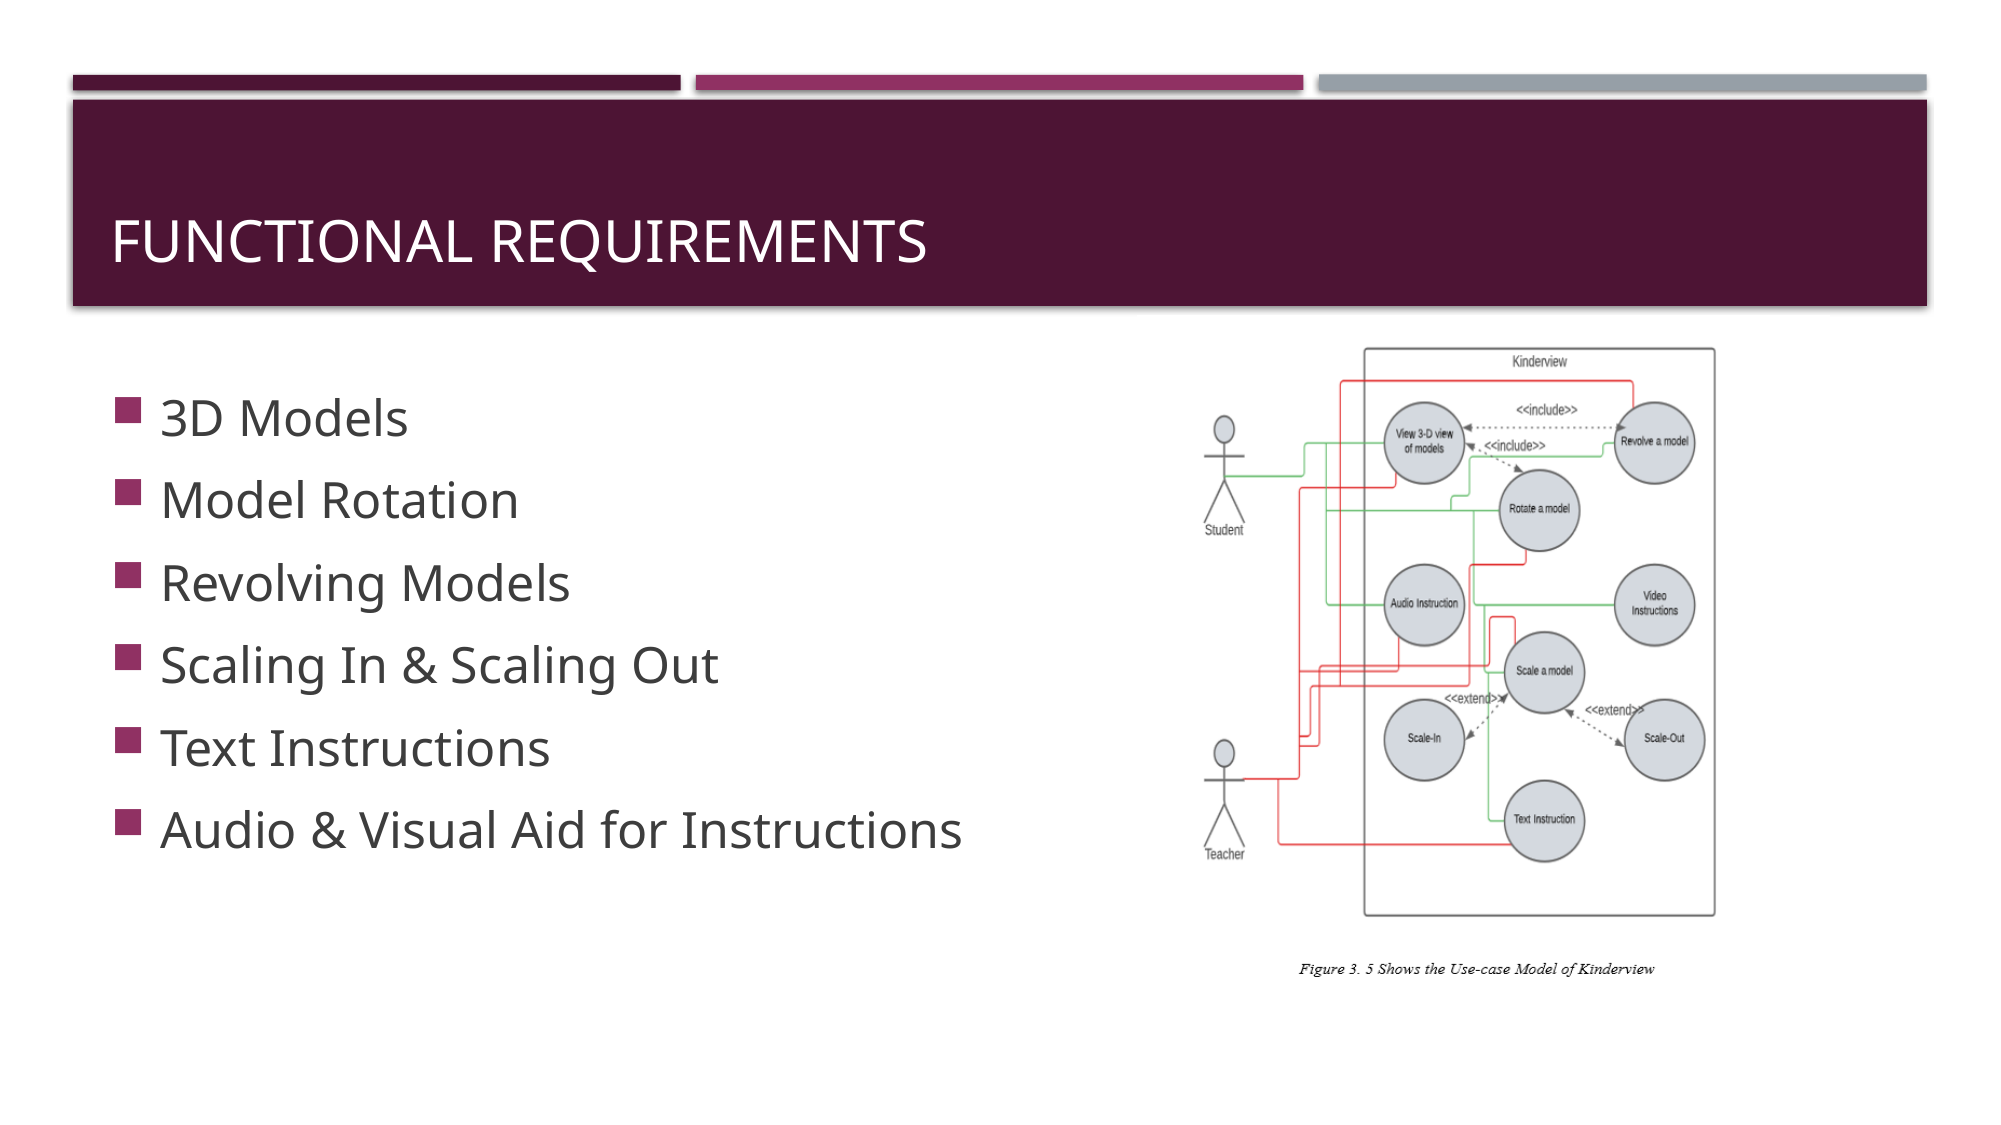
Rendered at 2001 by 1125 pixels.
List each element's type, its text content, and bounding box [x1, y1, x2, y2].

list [1136, 314, 1831, 988]
list 3D Models Model Rotation Revolving Models Scaling In & Scaling Out Text Instructions Audio & Visual Aid for Instructions [95, 365, 985, 962]
title Functional Requirements [95, 119, 1905, 282]
